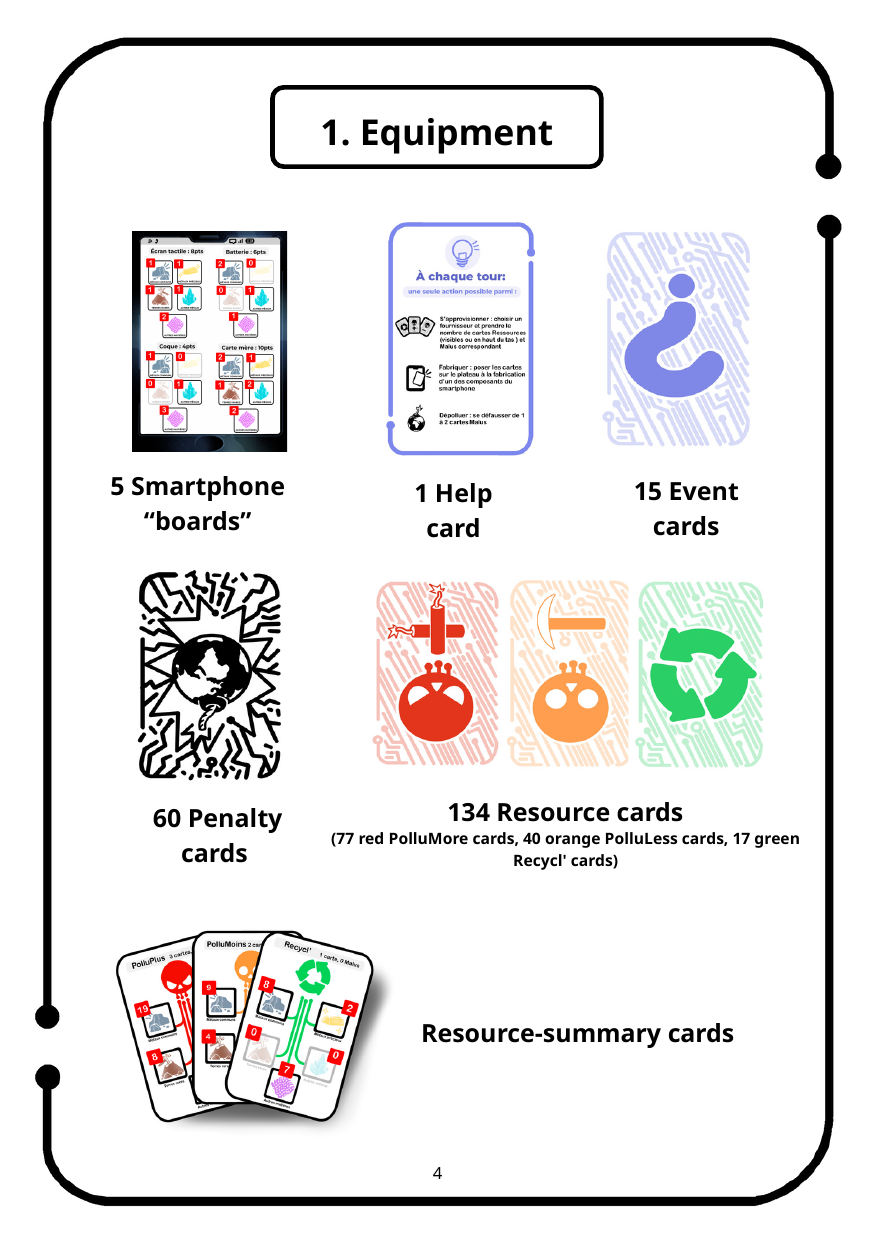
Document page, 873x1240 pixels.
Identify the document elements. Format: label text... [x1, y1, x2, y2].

text_box 15 Event cards [614, 470, 758, 541]
text_box [127, 571, 288, 788]
text_box [0, 15, 873, 1240]
text_box 60 Penalty cards [132, 797, 304, 868]
text_box [366, 573, 507, 774]
text_box [101, 911, 412, 1153]
text_box 134 Resource cards (77 red PolluMore cards, 40 orange PolluLess cards, 17 green Recycl' cards) [331, 791, 800, 870]
text_box [132, 231, 288, 452]
text_box [628, 575, 771, 774]
text_box [507, 573, 640, 774]
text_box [272, 87, 602, 167]
text_box 4 [432, 1159, 442, 1184]
text_box 1 Help card [386, 472, 521, 543]
text_box [385, 221, 536, 456]
text_box Resource-summary cards [399, 1012, 764, 1048]
text_box [594, 221, 758, 456]
text_box 5 Smartphone “boards” [91, 465, 304, 571]
